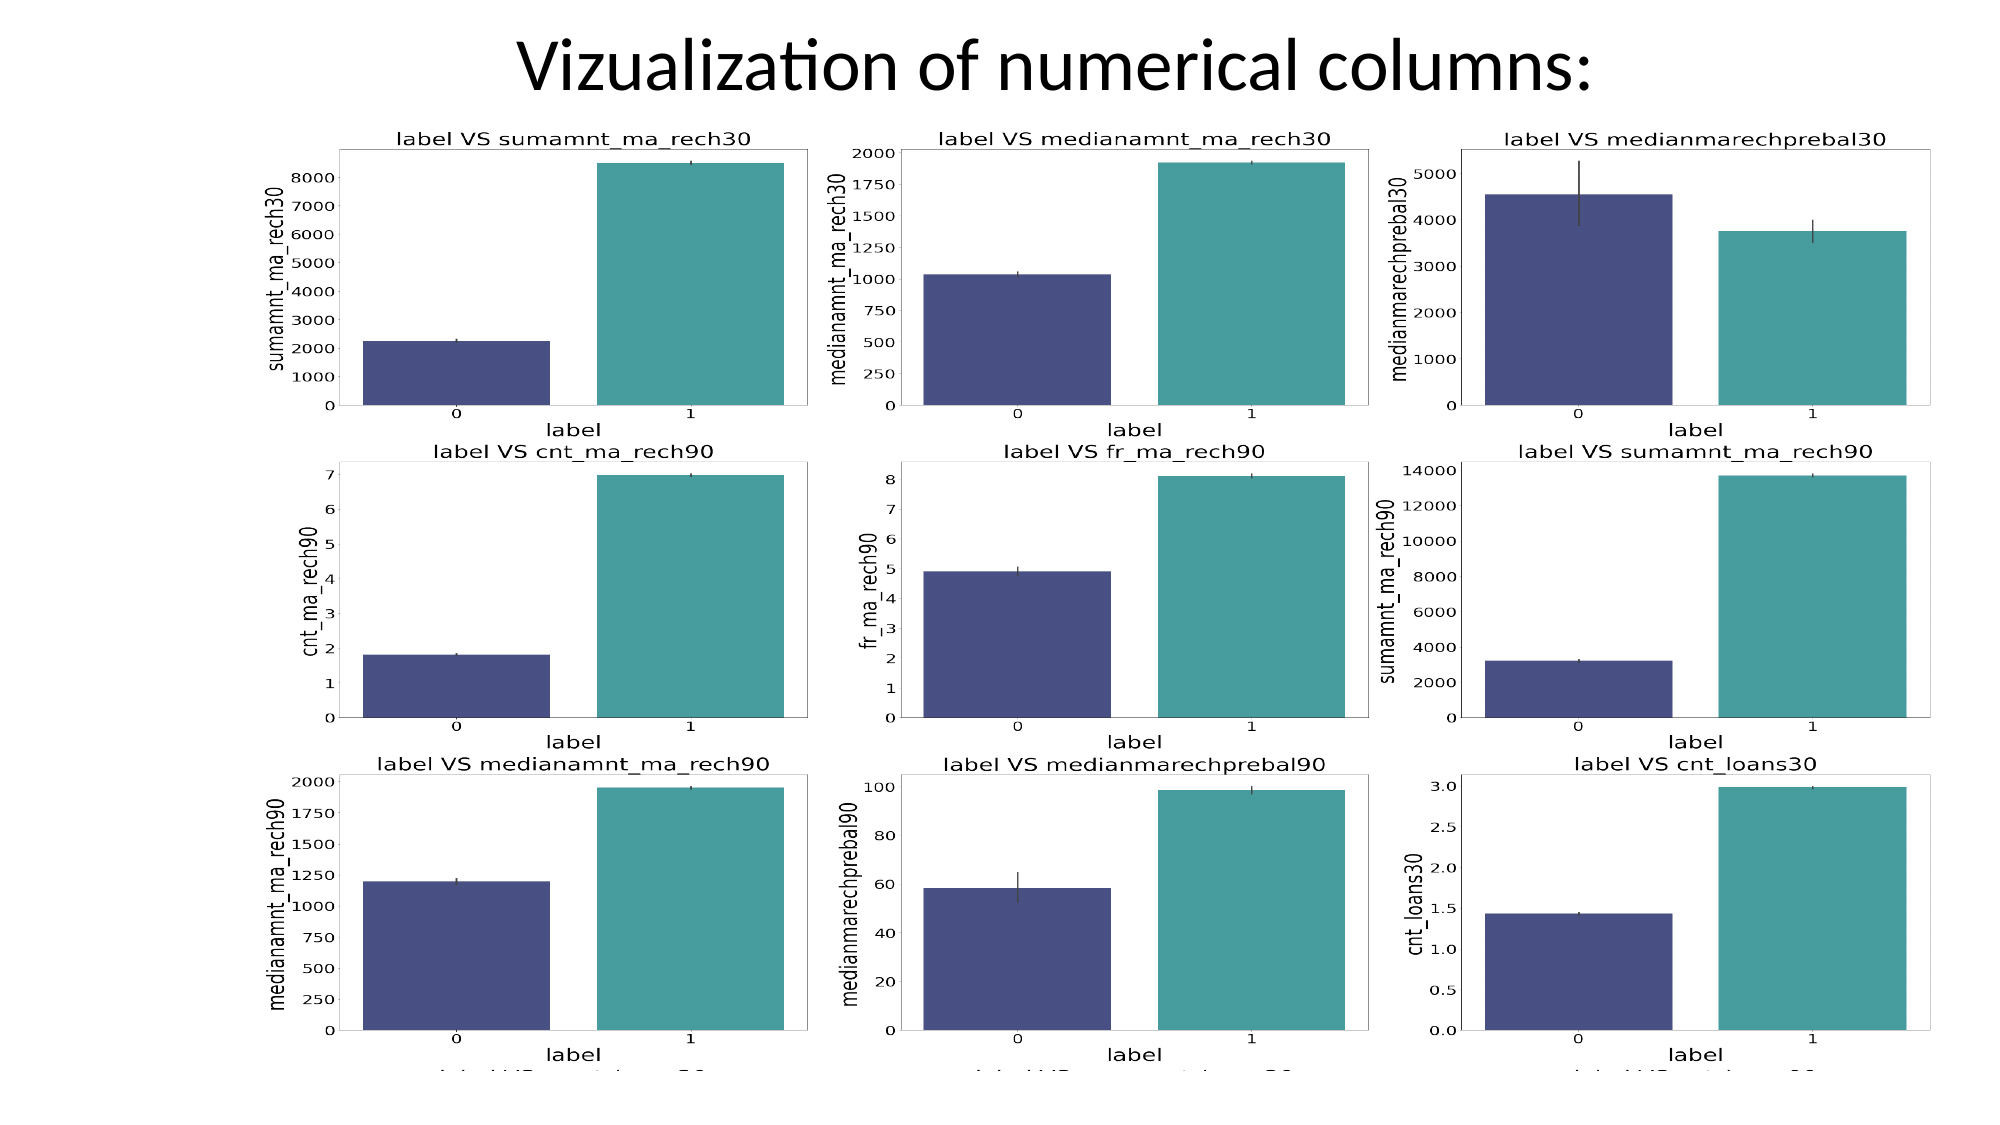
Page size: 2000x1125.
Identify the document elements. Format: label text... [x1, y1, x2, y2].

picture [249, 125, 1934, 1071]
title Vizualization of numerical columns: [249, 7, 1863, 113]
